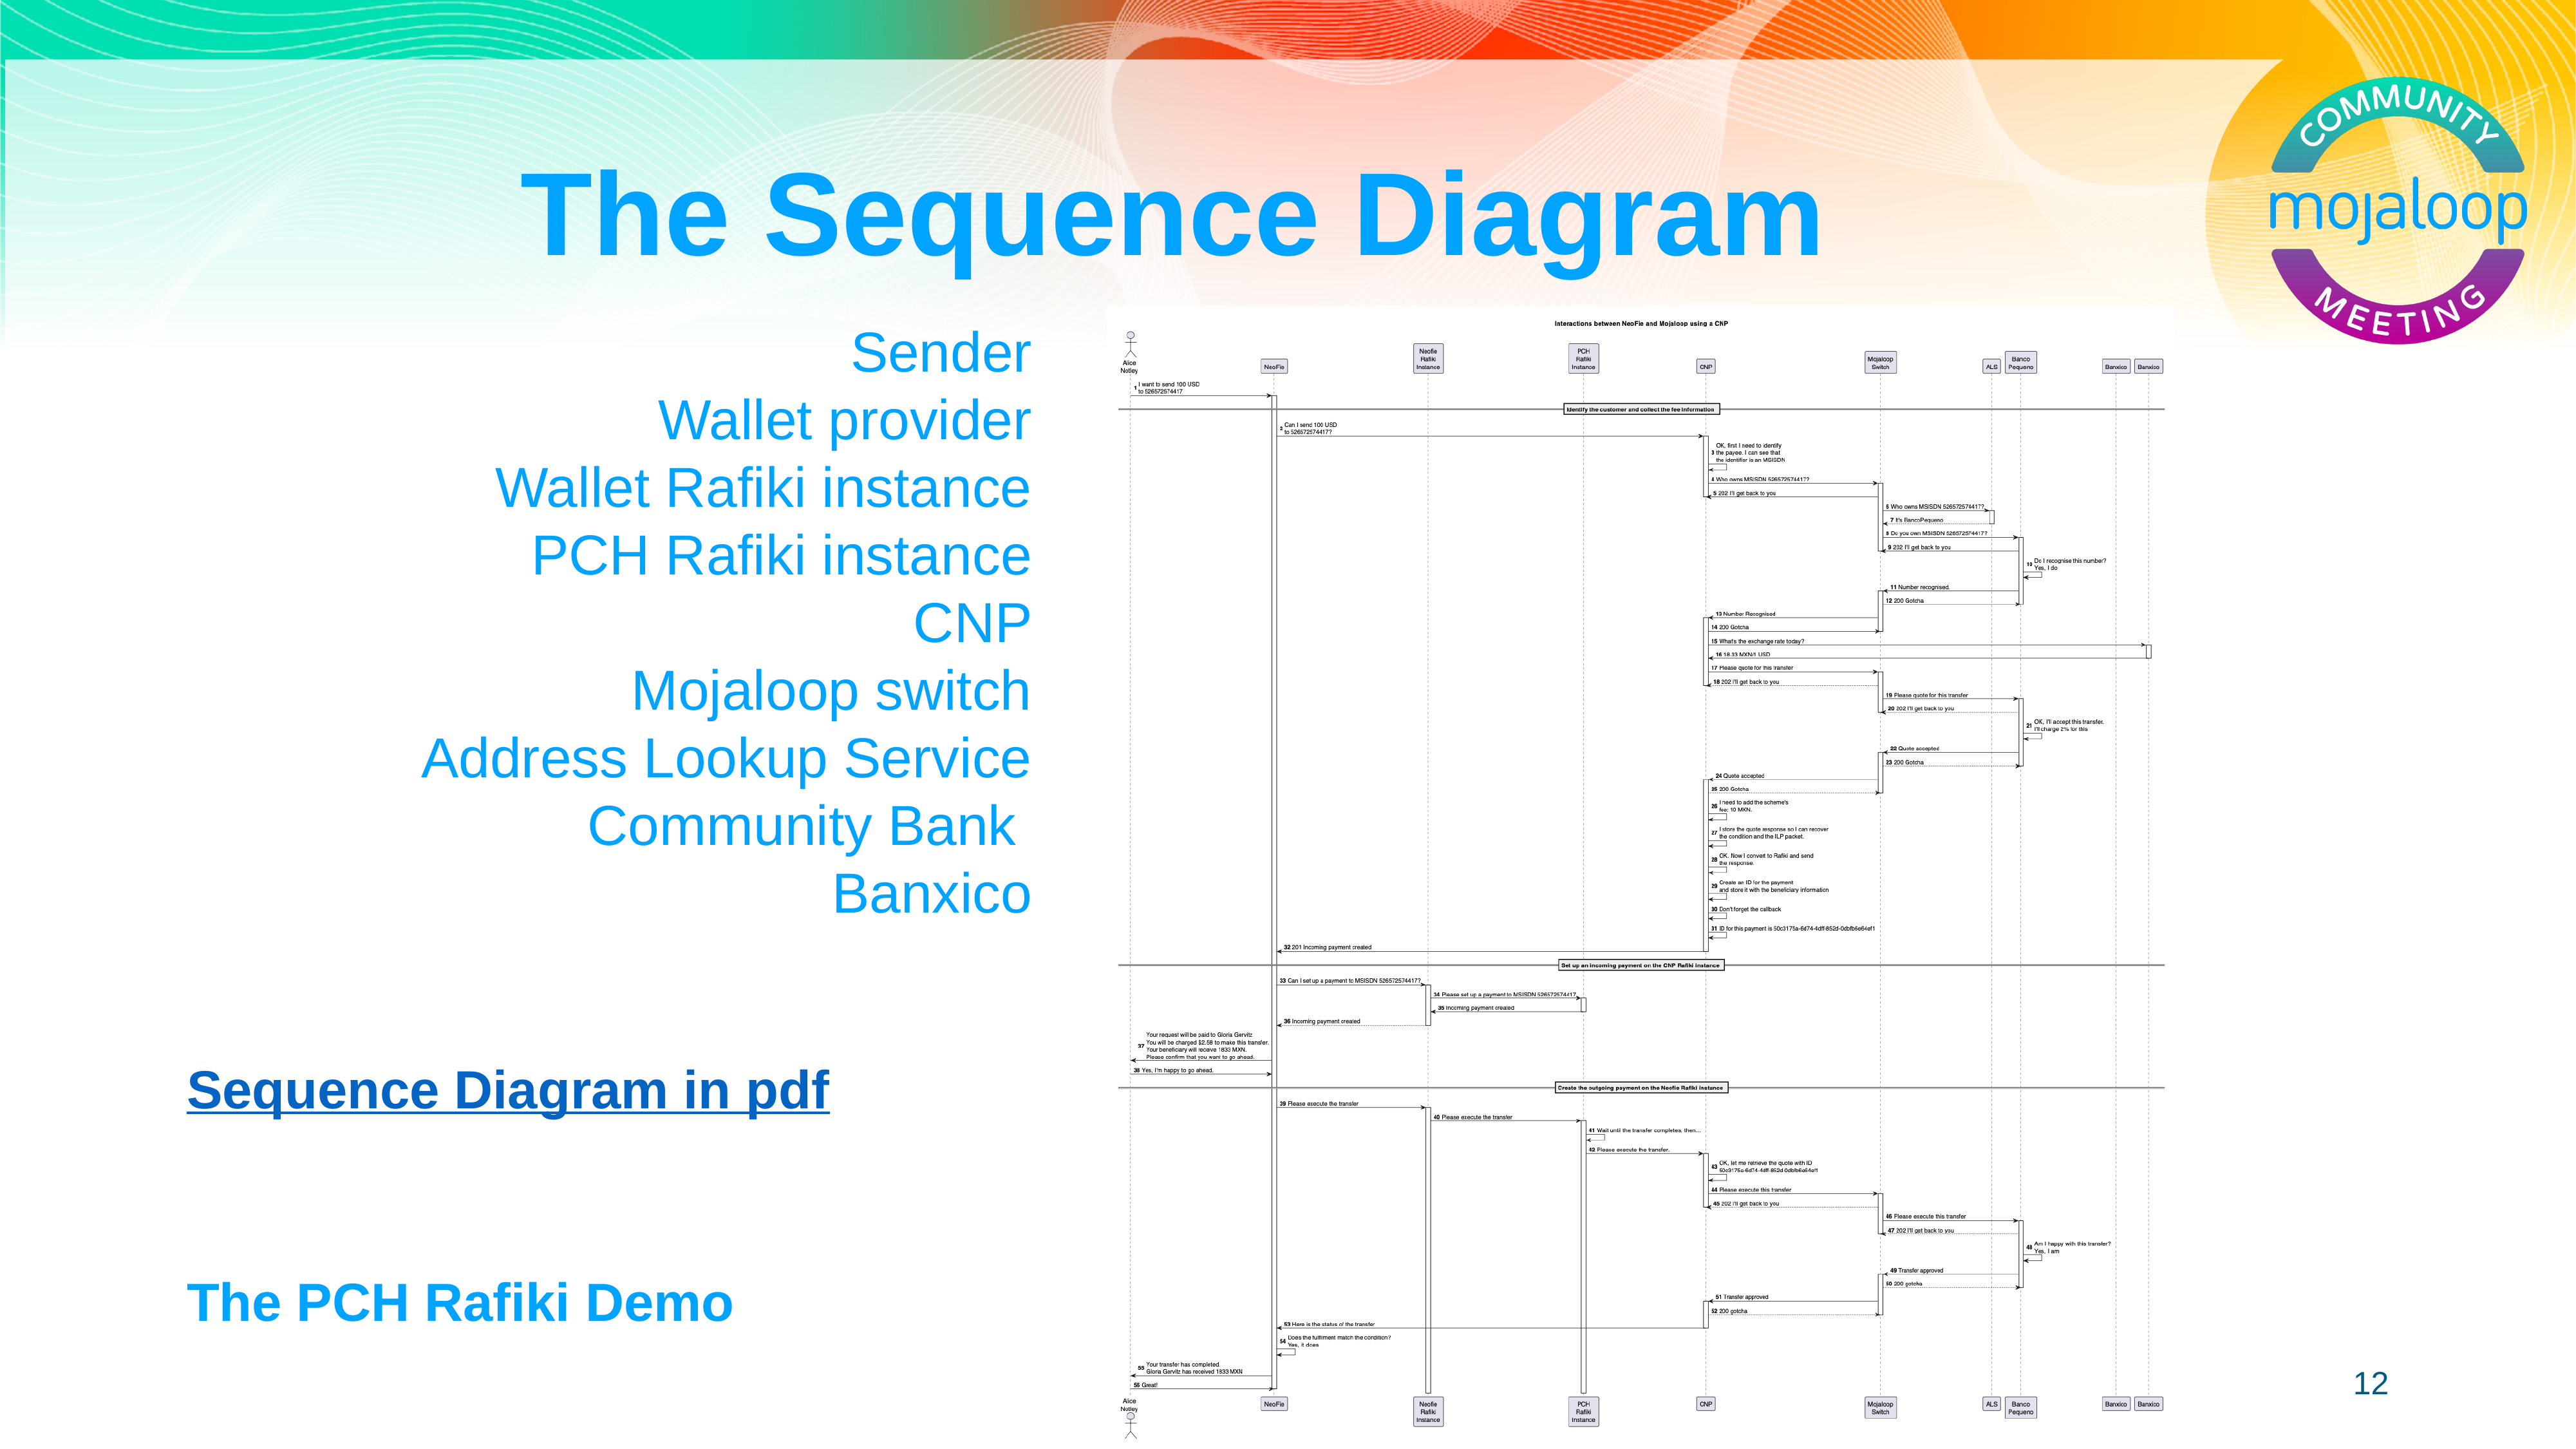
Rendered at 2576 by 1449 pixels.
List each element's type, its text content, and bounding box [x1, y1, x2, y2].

title The Sequence Diagram [177, 77, 2170, 357]
text_box Sequence Diagram in pdf [176, 1052, 859, 1130]
text_box The PCH Rafiki Demo [176, 1265, 859, 1343]
text_box Sender Wallet provider Wallet Rafiki instance PCH Rafiki instance CNP Mojaloop switch Address Lookup Service Community Bank Banxico [400, 306, 1042, 934]
picture [0, 0, 2576, 1449]
slide_number ‹#› [2177, 1343, 2399, 1421]
